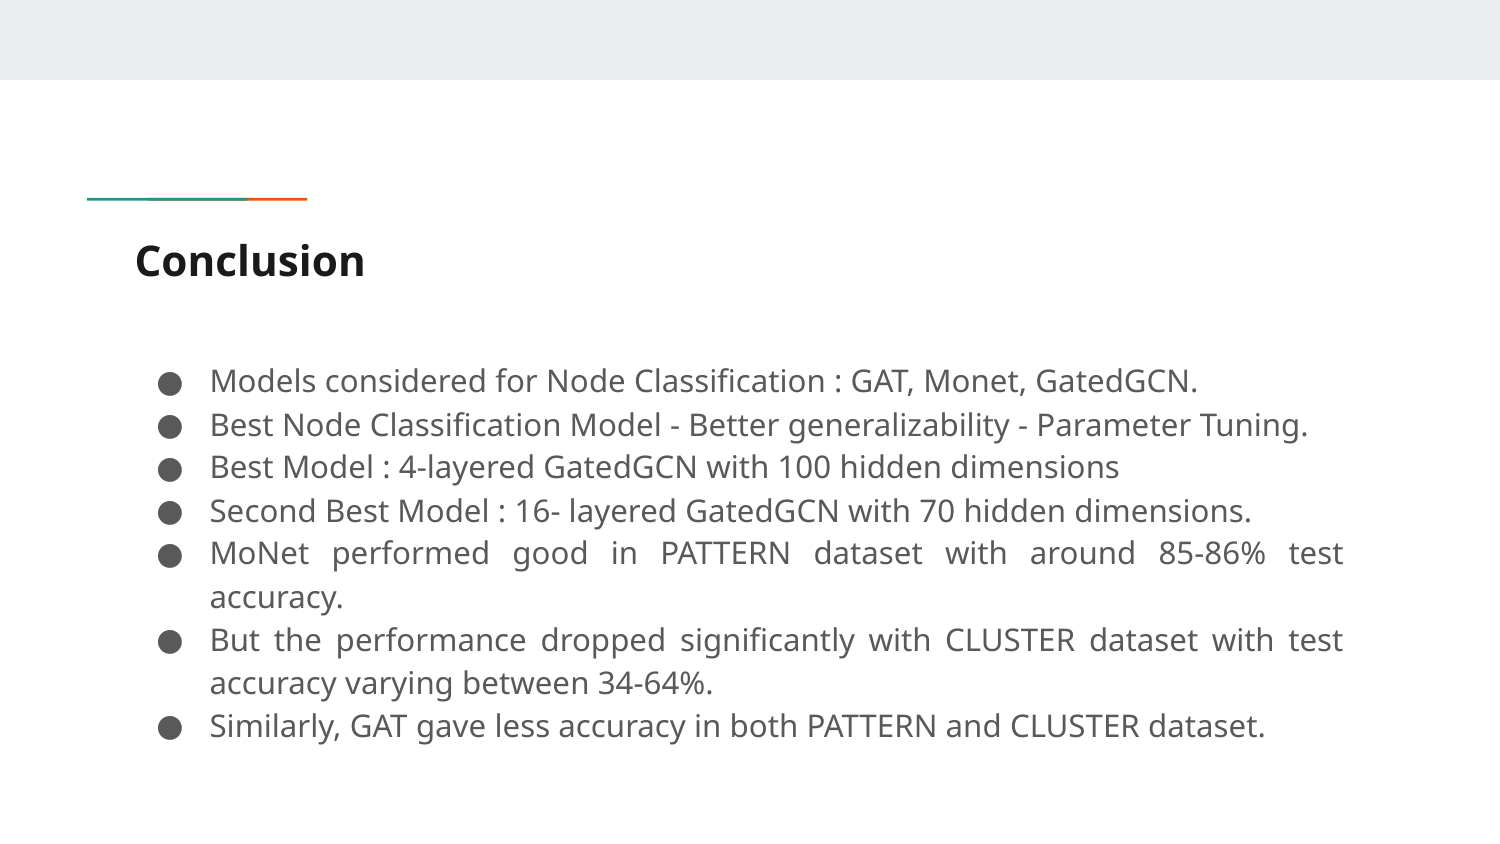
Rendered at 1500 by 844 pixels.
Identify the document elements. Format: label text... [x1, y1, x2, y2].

title Conclusion [119, 216, 1381, 305]
list Models considered for Node Classification : GAT, Monet, GatedGCN. Best Node Classification Model - Better generalizability - Parameter Tuning. Best Model : 4-layered GatedGCN with 100 hidden dimensions Second Best Model : 16- layered GatedGCN with 70 hidden dimensions. MoNet performed good in PATTERN dataset with around 85-86% test accuracy. But the performance dropped significantly with CLUSTER dataset with test accuracy varying between 34-64%. Similarly, GAT gave less accuracy in both PATTERN and CLUSTER dataset. [119, 341, 1361, 780]
